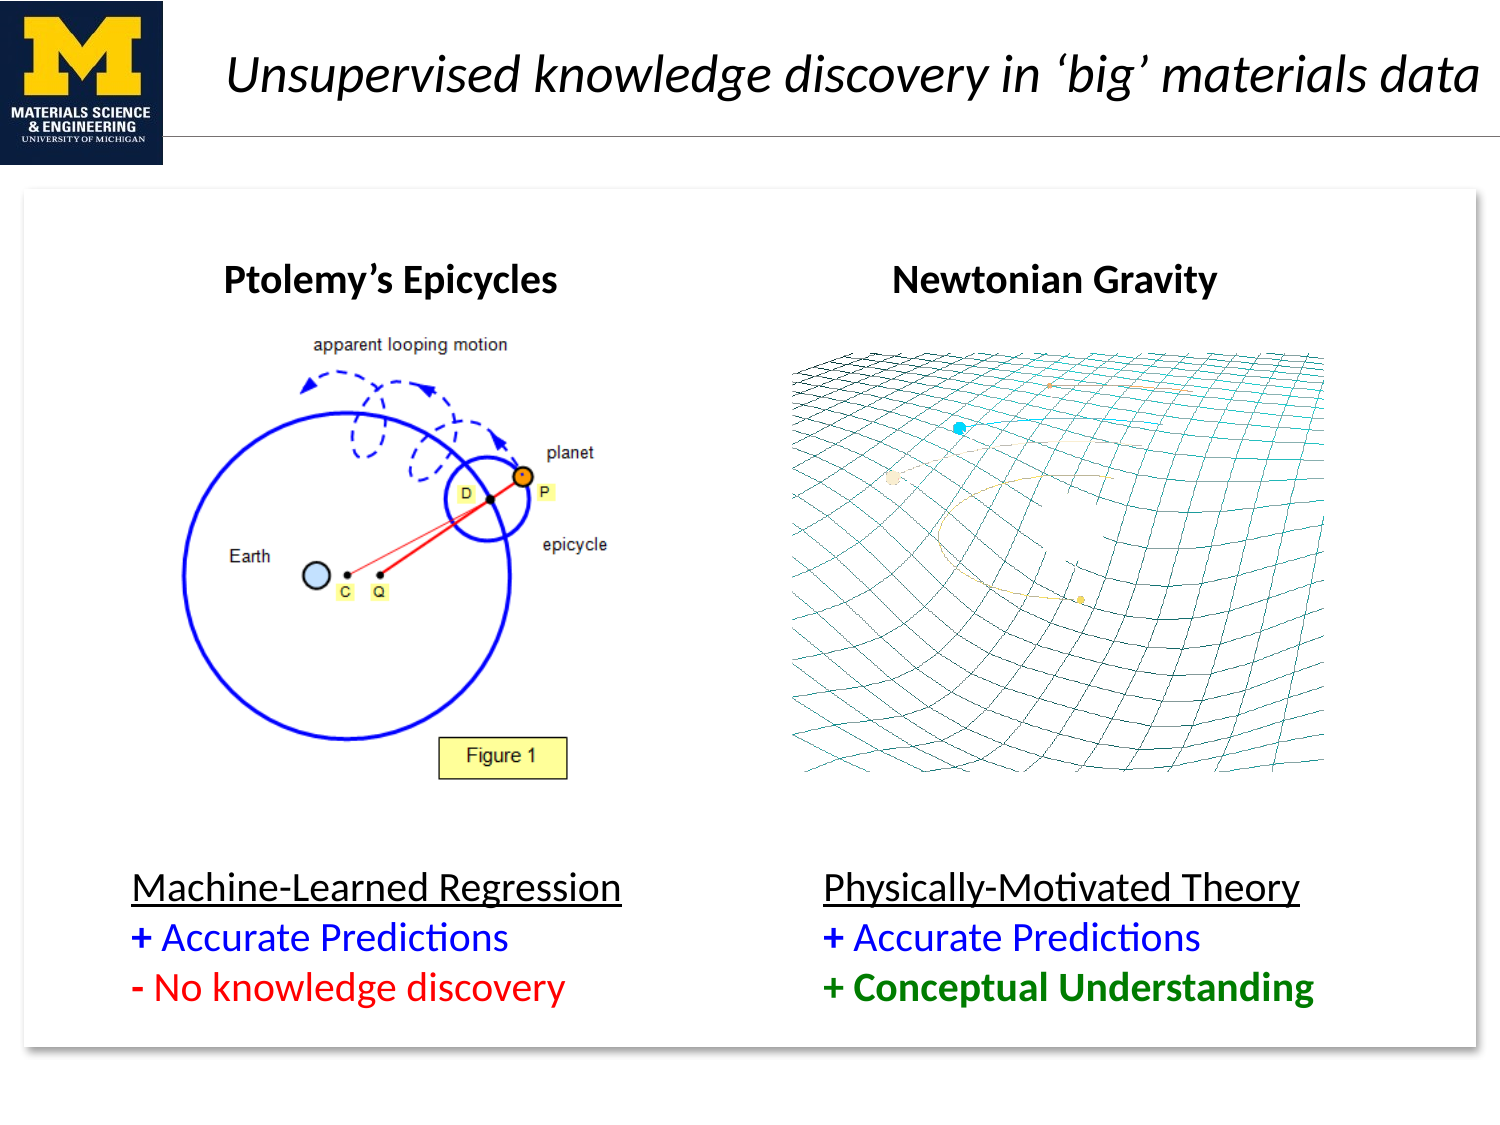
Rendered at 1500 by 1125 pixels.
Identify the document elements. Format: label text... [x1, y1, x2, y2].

text_box Ptolemy’s Epicycles [208, 244, 574, 309]
picture [0, 1, 163, 165]
picture [792, 353, 1324, 772]
text_box Newtonian Gravity [877, 244, 1234, 309]
text_box Unsupervised knowledge discovery in ‘big’ materials data [210, 31, 1499, 112]
text_box Machine-Learned Regression + Accurate Predictions - No knowledge discovery [116, 852, 638, 1067]
picture [175, 336, 621, 789]
text_box Physically-Motivated Theory + Accurate Predictions + Conceptual Understanding [808, 852, 1330, 1067]
text_box [24, 189, 1476, 1047]
